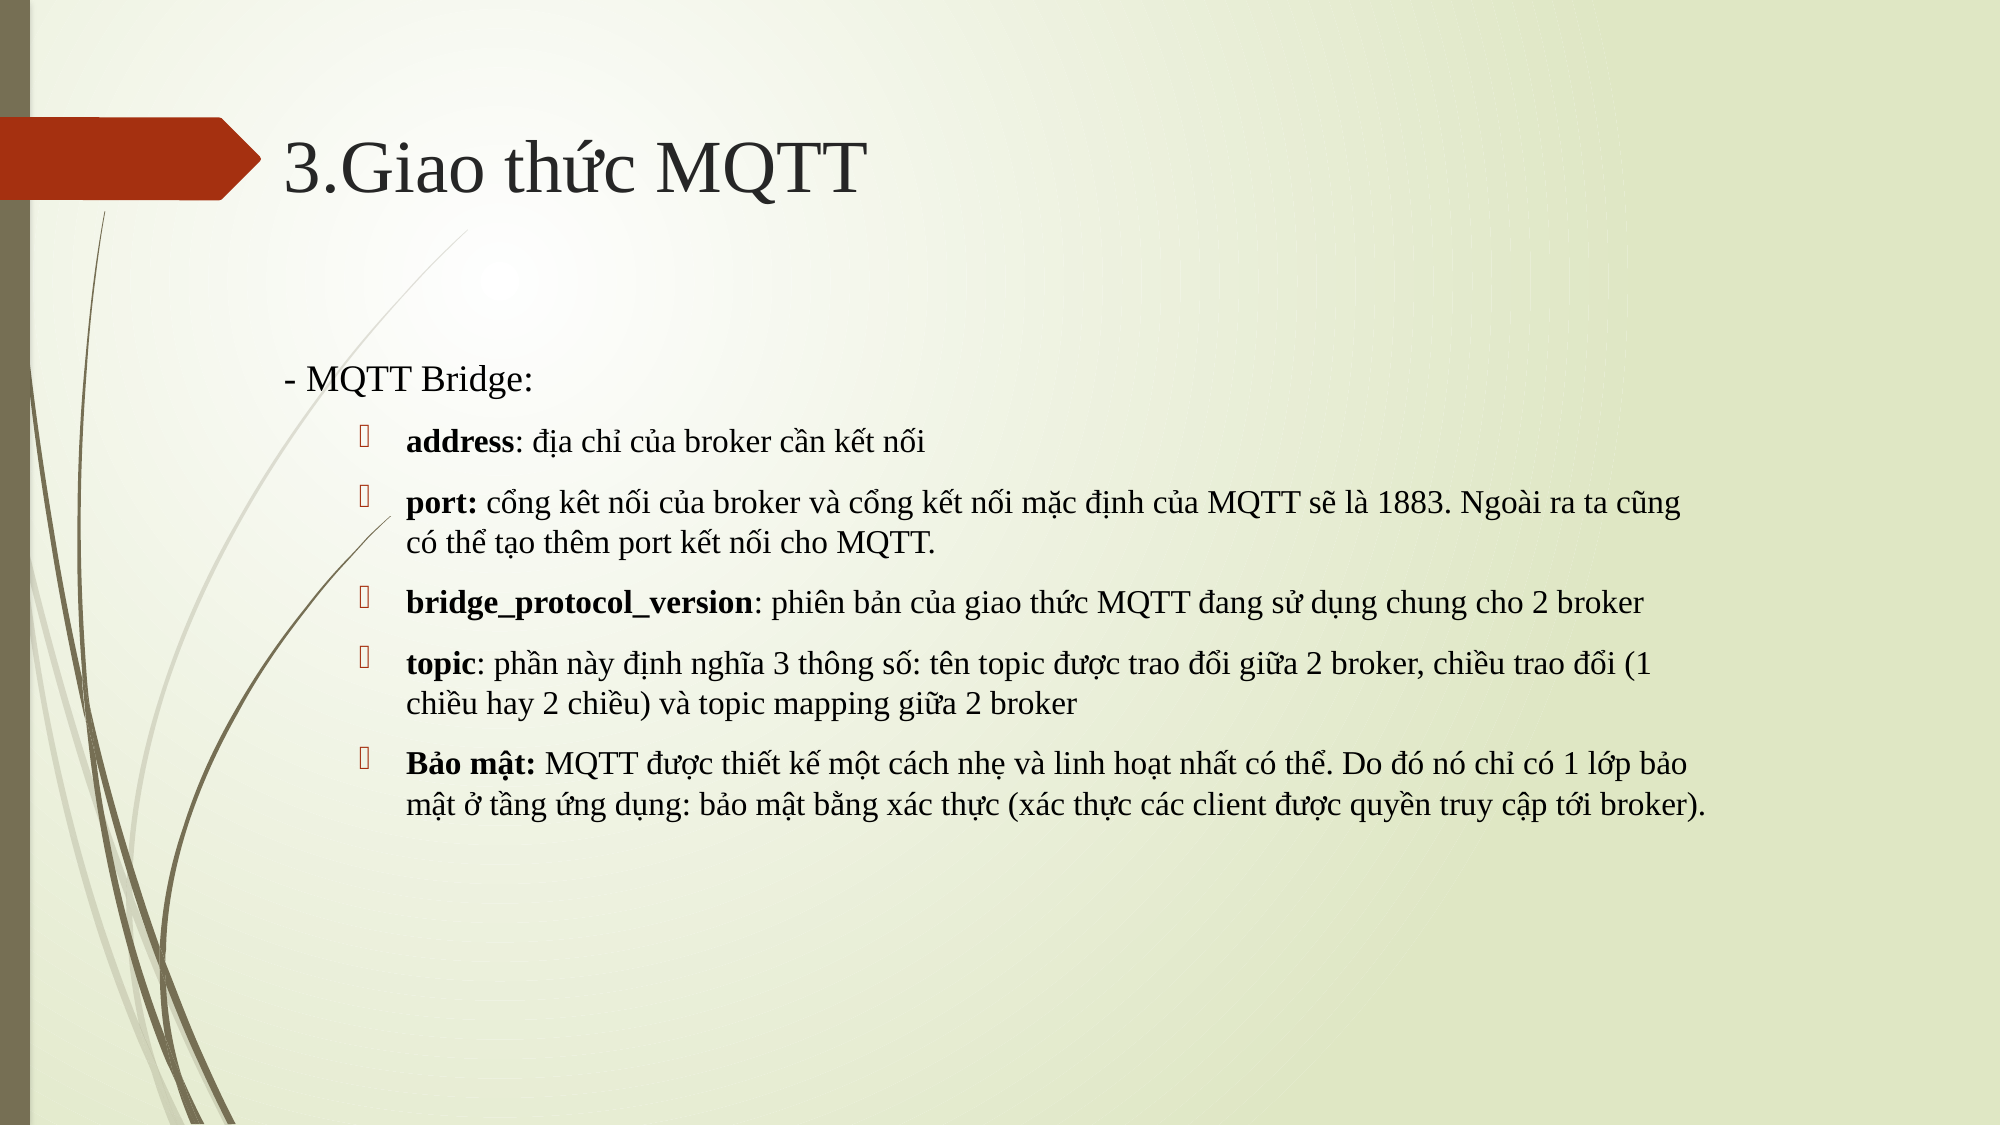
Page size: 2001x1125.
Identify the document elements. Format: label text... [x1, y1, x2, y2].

title 3.Giao thức MQTT [269, 110, 1731, 321]
list - MQTT Bridge: address: địa chỉ của broker cần kết nối port: cổng kêt nối của broker và cổng kết nối mặc định của MQTT sẽ là 1883. Ngoài ra ta cũng có thể tạo thêm port kết nối cho MQTT. bridge_protocol_version: phiên bản của giao thức MQTT đang sử dụng chung cho 2 broker topic: phần này định nghĩa 3 thông số: tên topic được trao đổi giữa 2 broker, chiều trao đổi (1 chiều hay 2 chiều) và topic mapping giữa 2 broker Bảo mật: MQTT được thiết kế một cách nhẹ và linh hoạt nhất có thể. Do đó nó chỉ có 1 lớp bảo mật ở tầng ứng dụng: bảo mật bằng xác thực (xác thực các client được quyền truy cập tới broker). [269, 345, 1732, 966]
